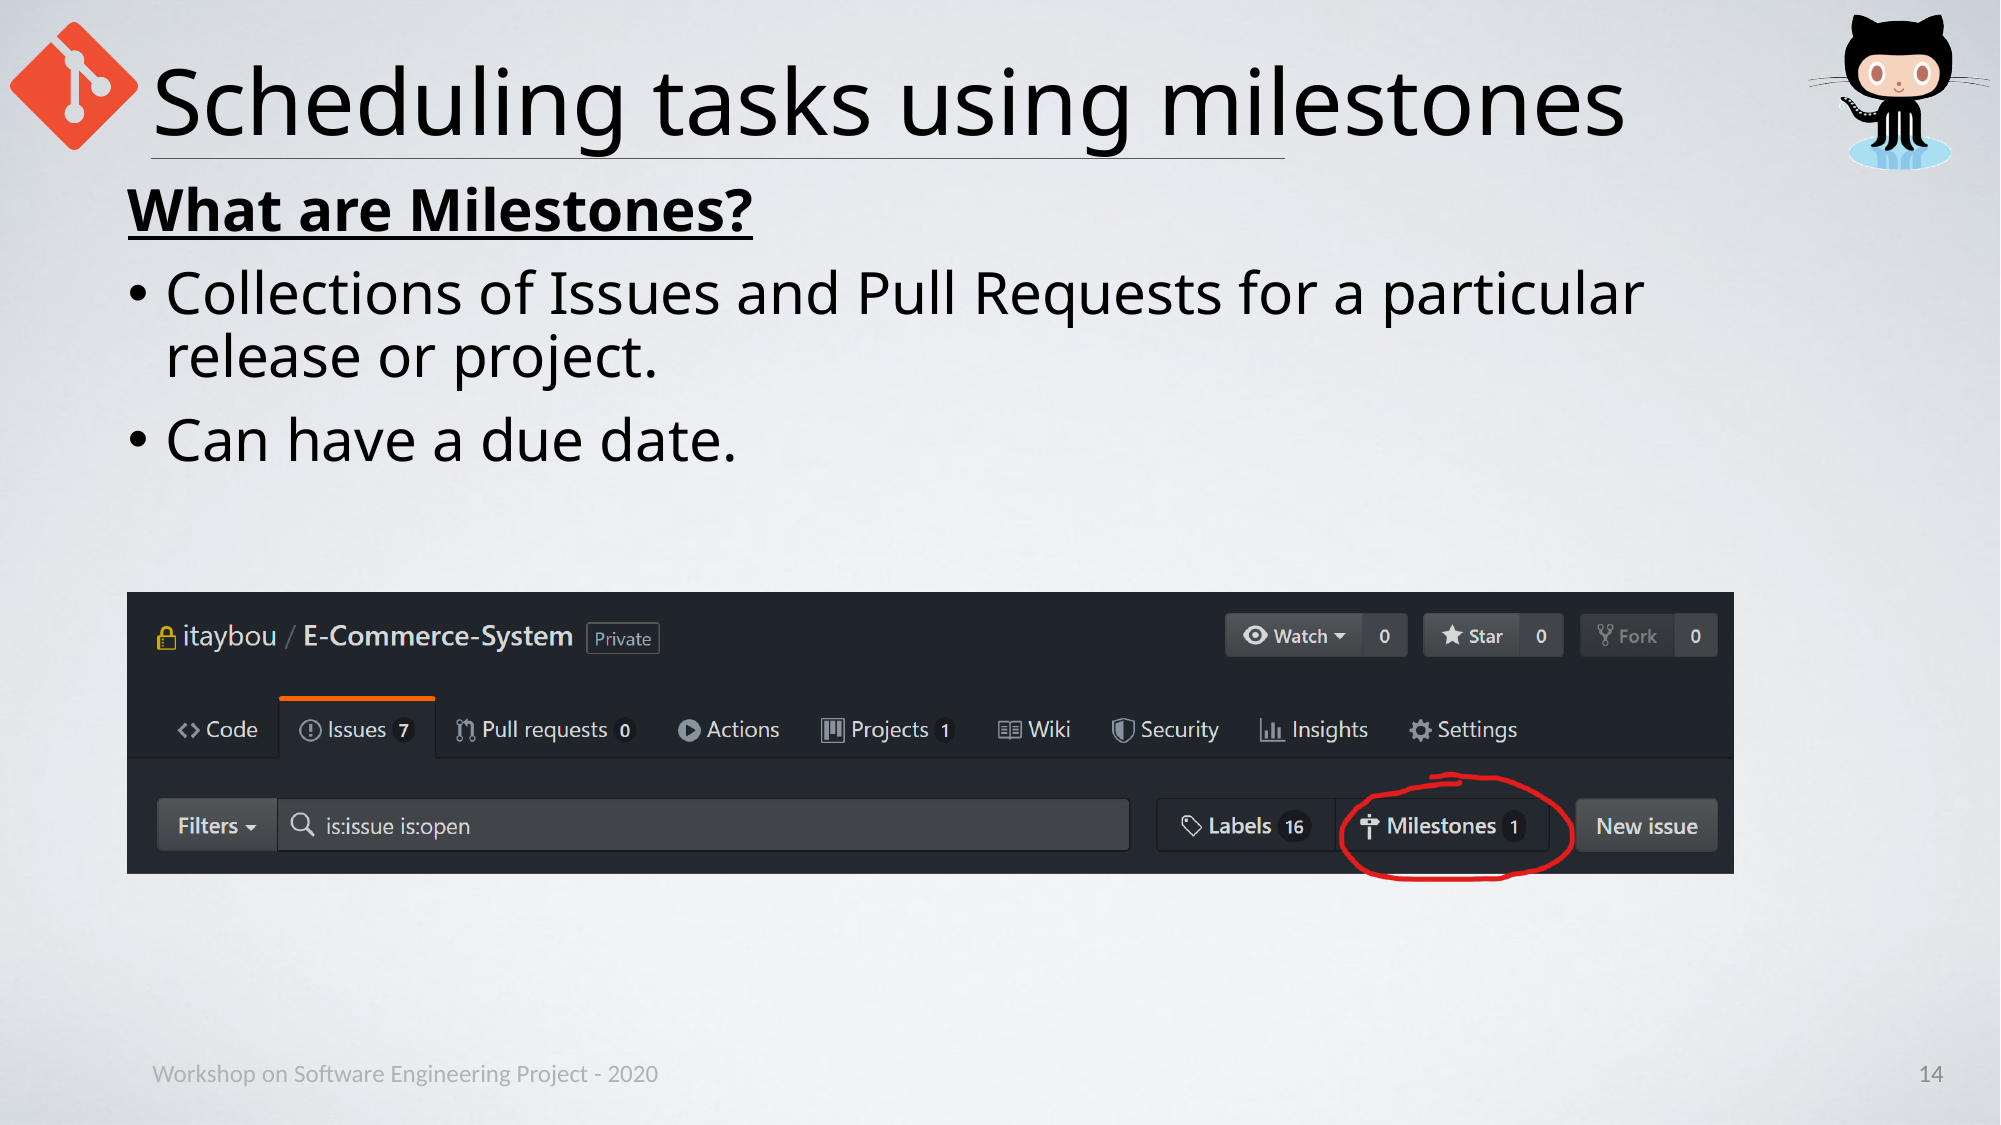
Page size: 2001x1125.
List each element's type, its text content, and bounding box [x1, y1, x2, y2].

slide_number 14 [1508, 1042, 1959, 1103]
title Scheduling tasks using milestones [137, 0, 1863, 215]
list What are Milestones? Collections of Issues and Pull Requests for a particular release or project. Can have a due date. [112, 173, 1838, 608]
footer Workshop on Software Engineering Project - 2020 [137, 1042, 813, 1103]
picture [0, 0, 2001, 1125]
